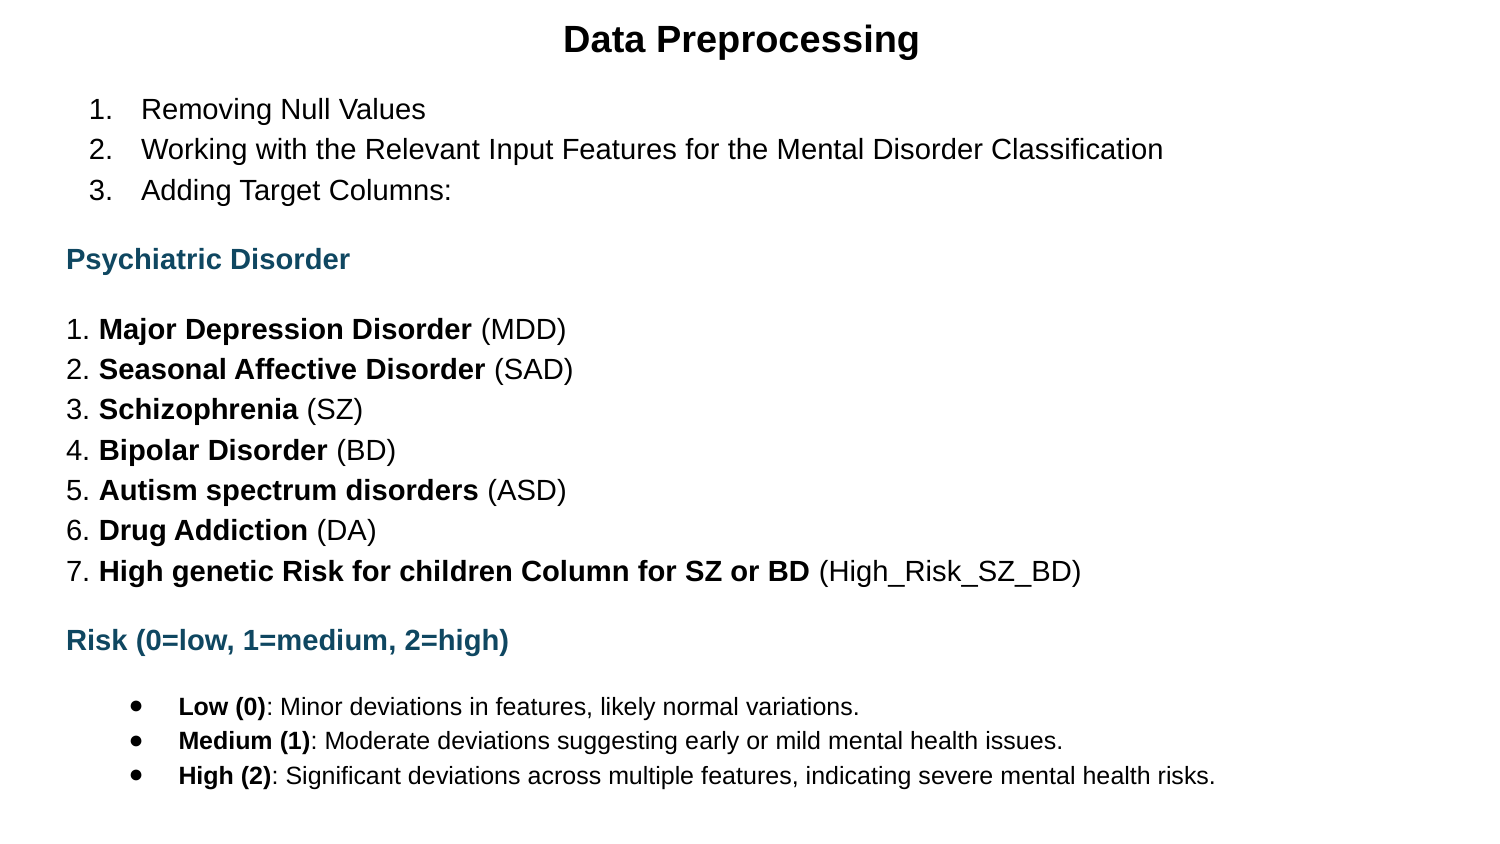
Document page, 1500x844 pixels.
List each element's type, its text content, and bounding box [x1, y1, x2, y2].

title Data Preprocessing [548, 0, 952, 70]
list Removing Null Values Working with the Relevant Input Features for the Mental Disorder Classification Adding Target Columns: Psychiatric Disorder 1. Major Depression Disorder (MDD) 2. Seasonal Affective Disorder (SAD) 3. Schizophrenia (SZ) 4. Bipolar Disorder (BD) 5. Autism spectrum disorders (ASD) 6. Drug Addiction (DA) 7. High genetic Risk for children Column for SZ or BD (High_Risk_SZ_BD) Risk (0=low, 1=medium, 2=high) Low (0): Minor deviations in features, likely normal variations. Medium (1): Moderate deviations suggesting early or mild mental health issues. High (2): Significant deviations across multiple features, indicating severe mental health risks. [51, 70, 1449, 844]
